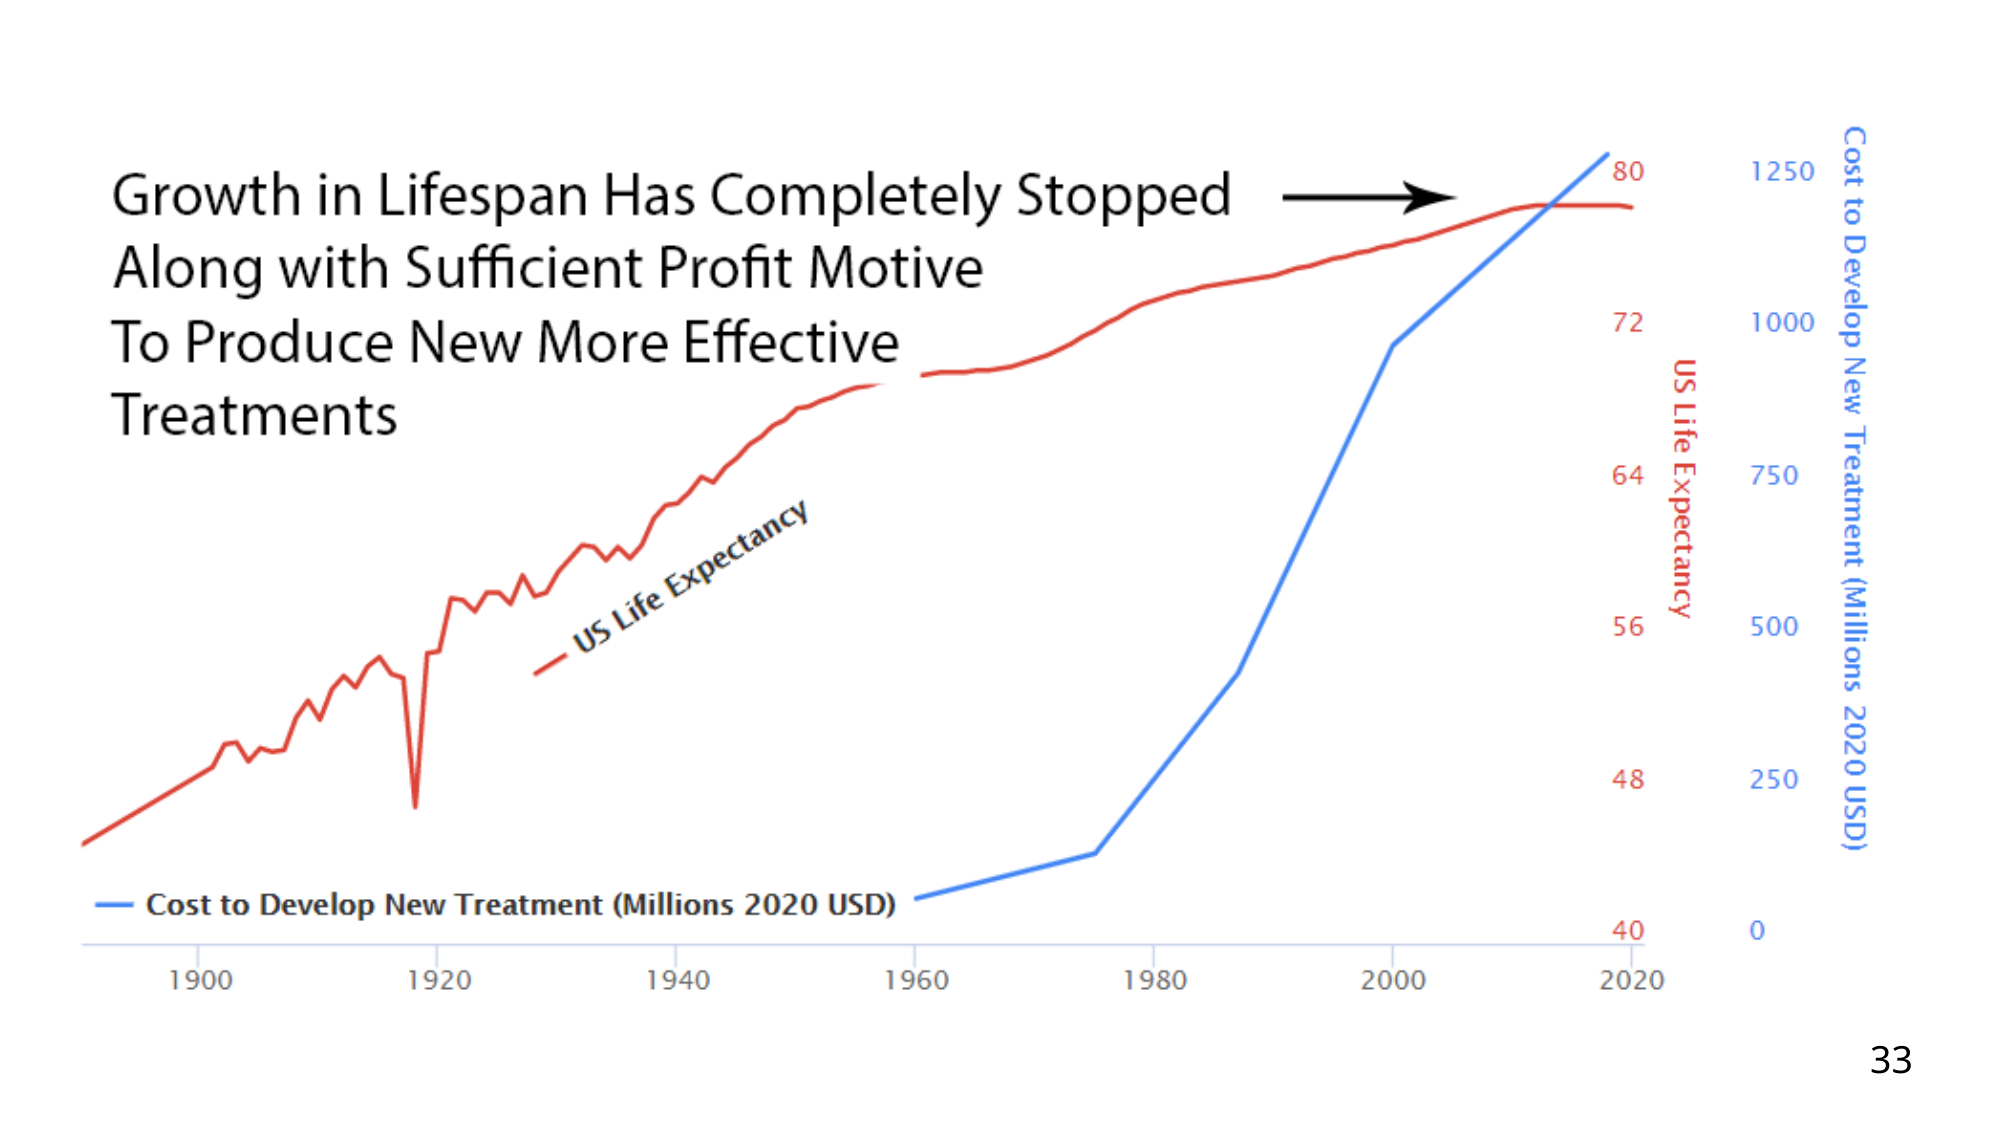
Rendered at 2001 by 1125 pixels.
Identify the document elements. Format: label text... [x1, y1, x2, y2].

slide_number 33 [1855, 1028, 1961, 1089]
picture [47, 116, 1886, 1007]
